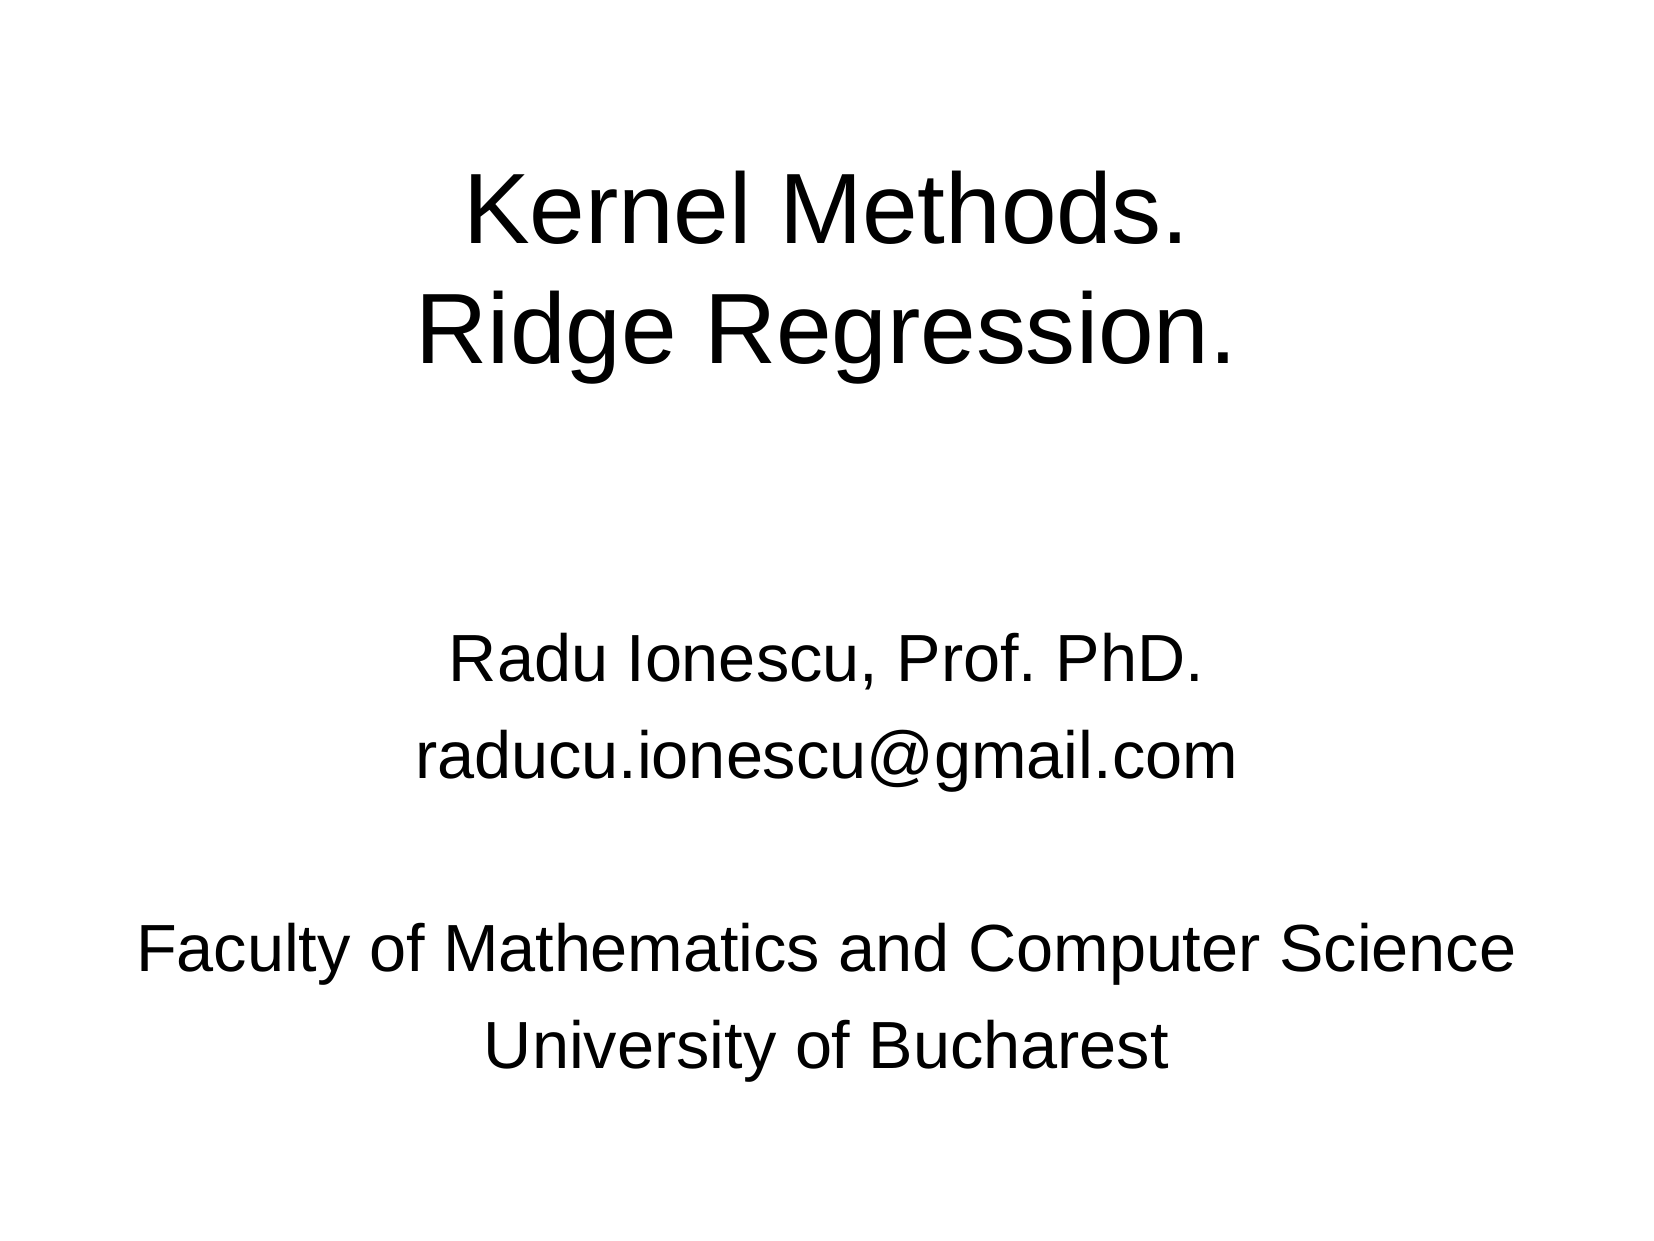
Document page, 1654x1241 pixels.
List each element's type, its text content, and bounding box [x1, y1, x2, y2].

text_box Kernel Methods. Ridge Regression. [82, 77, 1571, 450]
text_box Radu Ionescu, Prof. PhD. raducu.ionescu@gmail.com Faculty of Mathematics and Computer Science University of Bucharest [82, 581, 1571, 1116]
